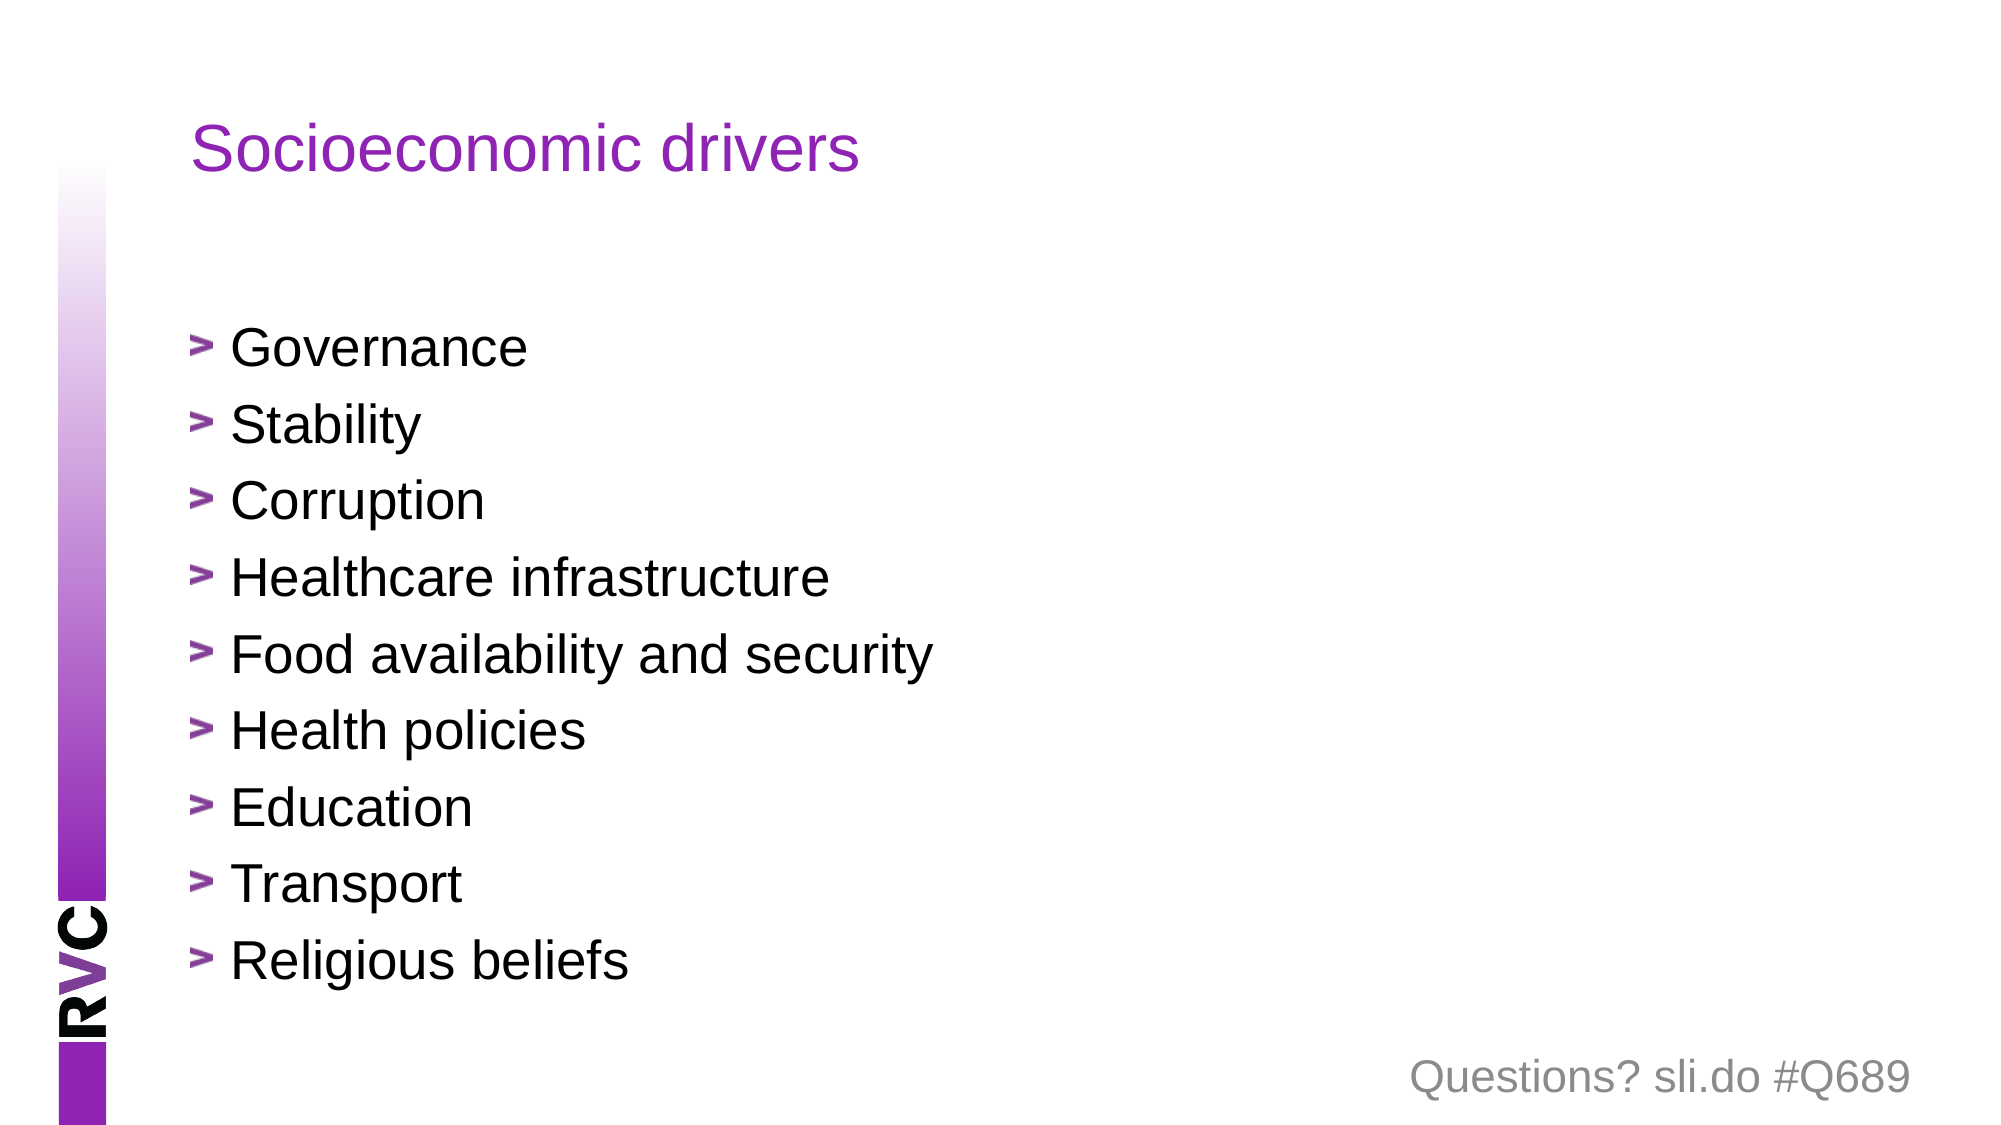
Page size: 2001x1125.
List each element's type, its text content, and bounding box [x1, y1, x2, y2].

picture [190, 717, 213, 739]
list Governance Stability Corruption Healthcare infrastructure Food availability and security Health policies Education Transport Religious beliefs [175, 304, 1900, 1005]
picture [190, 947, 213, 968]
picture [190, 487, 213, 509]
picture [190, 411, 213, 432]
picture [190, 794, 213, 815]
picture [56, 902, 109, 1041]
footer Questions? sli.do #Q689 [1343, 1043, 1978, 1104]
picture [190, 334, 213, 356]
picture [190, 564, 213, 585]
title Socioeconomic drivers [175, 51, 1900, 239]
picture [190, 640, 213, 662]
picture [190, 870, 213, 892]
